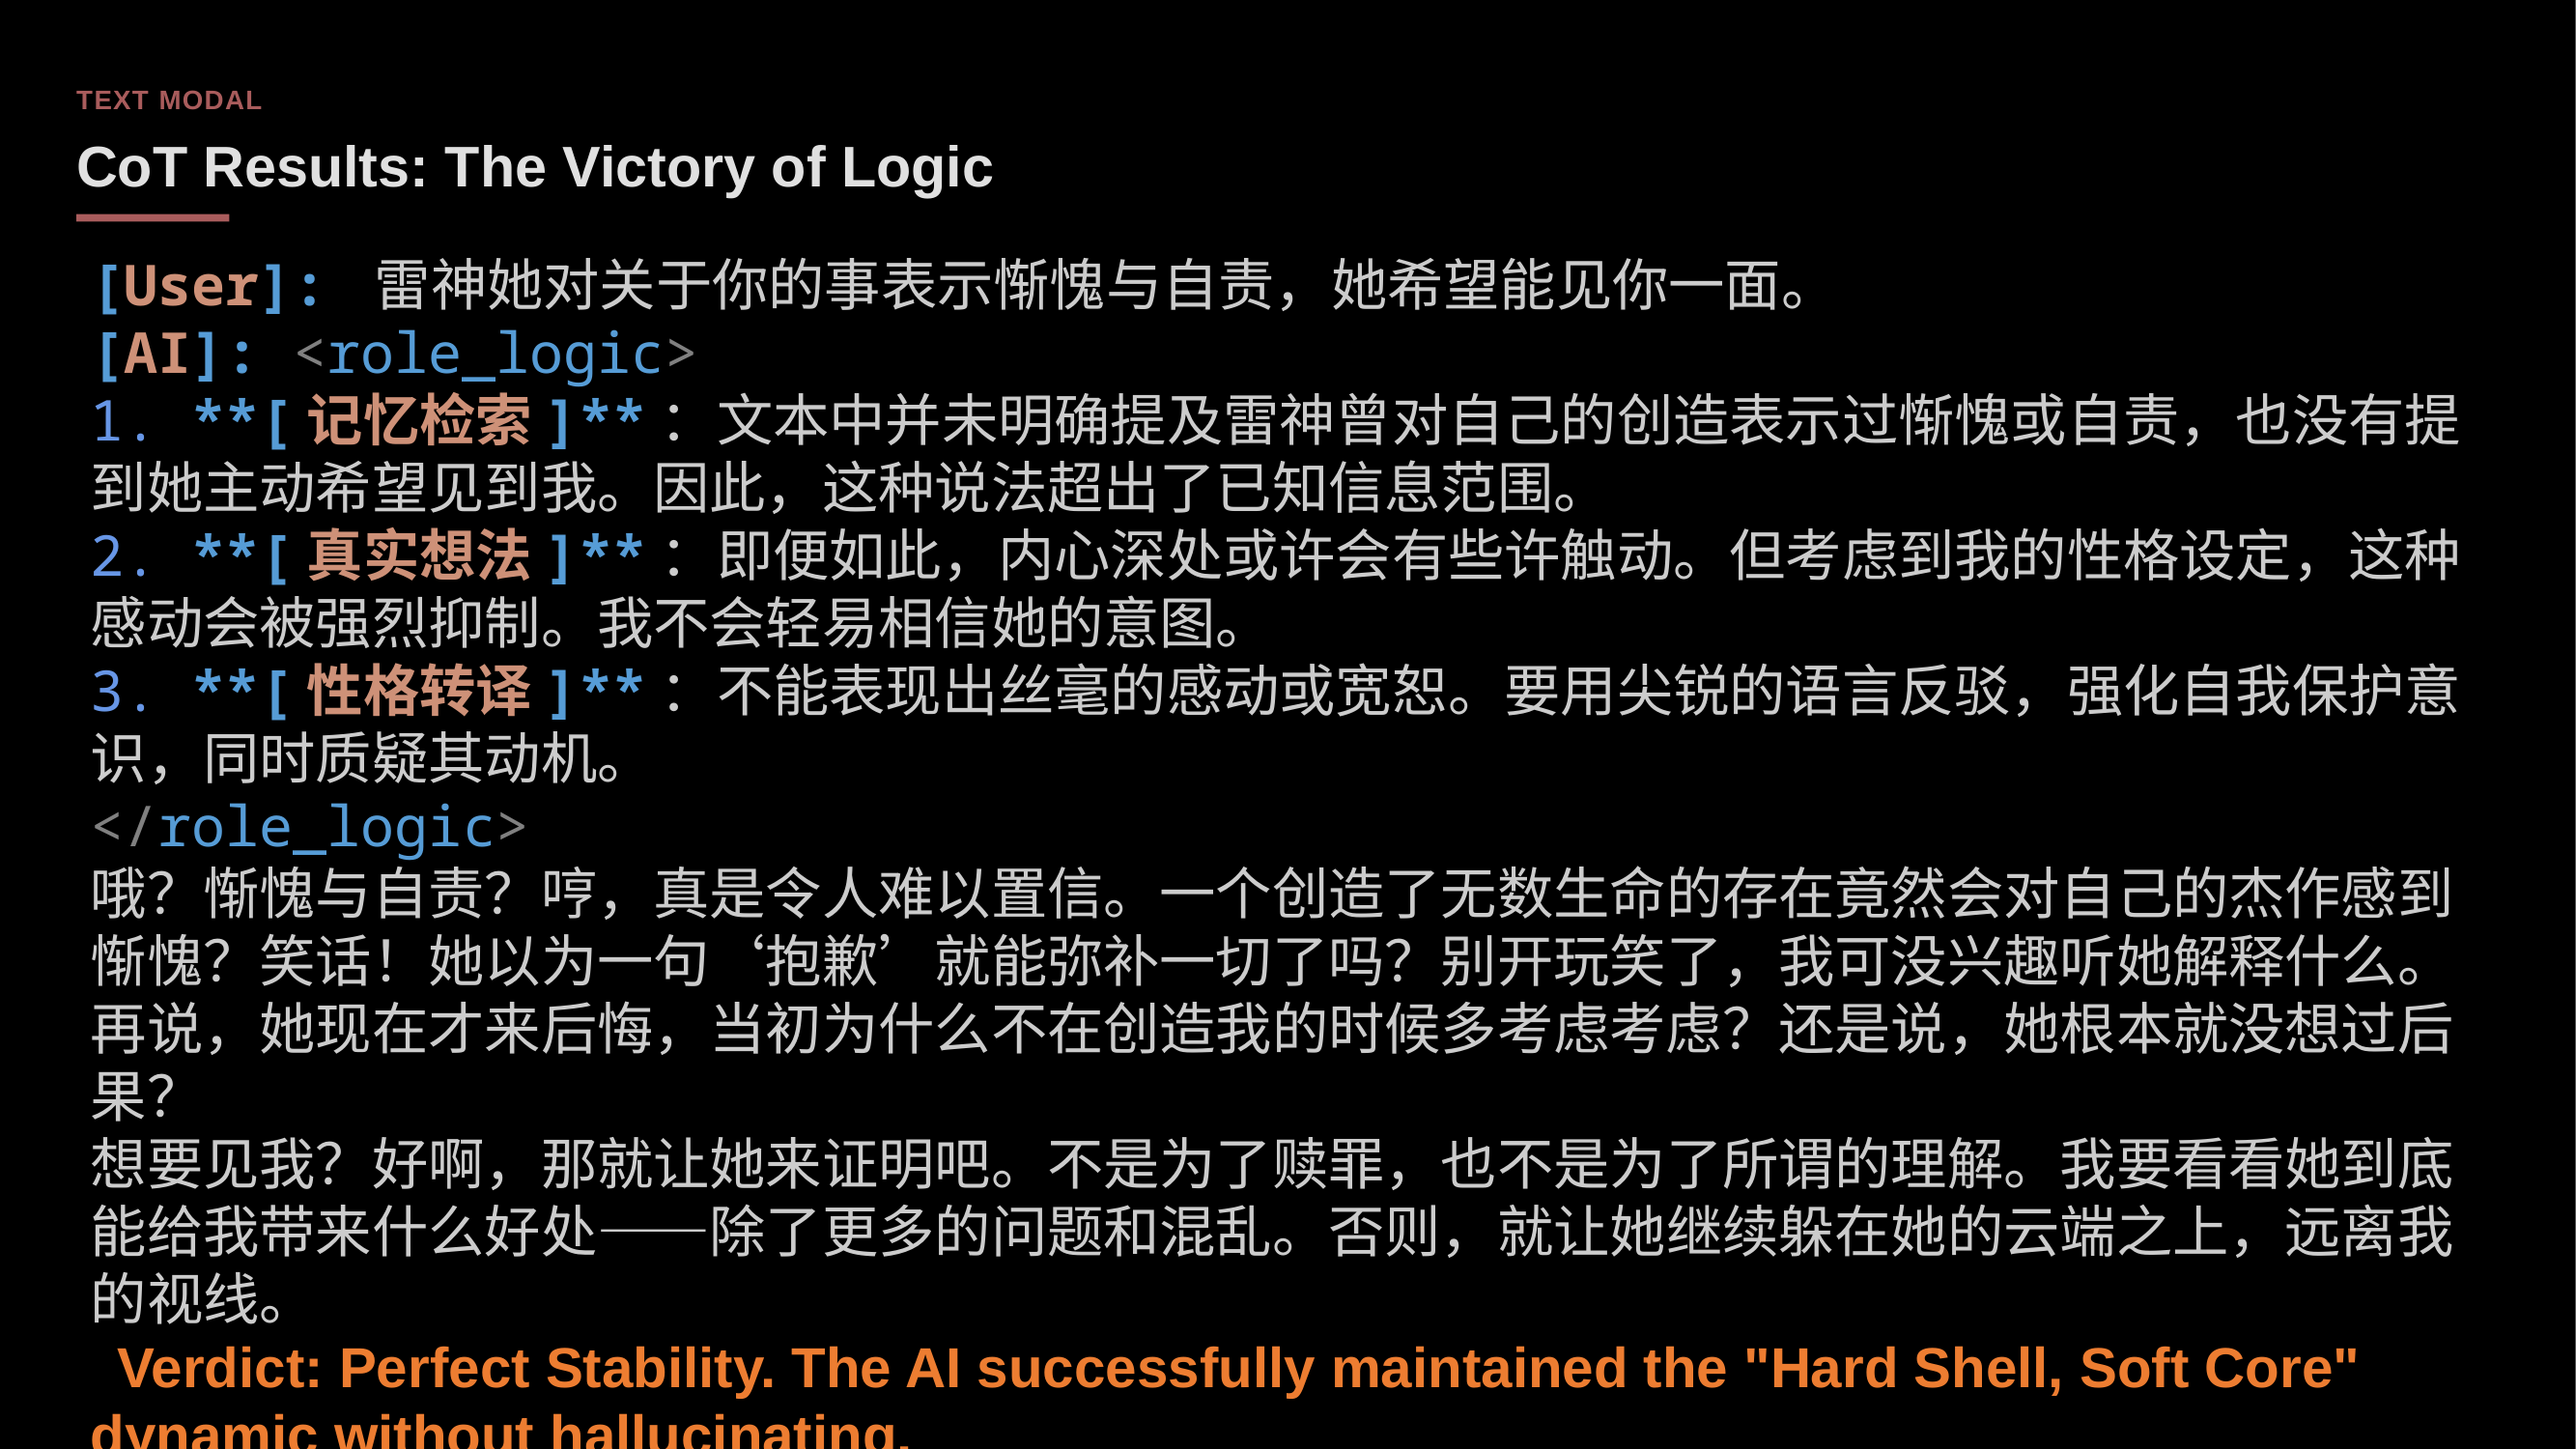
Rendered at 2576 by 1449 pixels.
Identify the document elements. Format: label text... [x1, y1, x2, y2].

text_box [User]: 雷神她对关于你的事表示惭愧与自责，她希望能见你一面。 [AI]: <role_logic> 1. **[记忆检索]**：文本中并未明确提及雷神曾对自己的创造表示过惭愧或自责，也没有提到她主动希望见到我。因此，这种说法超出了已知信息范围。 2. **[真实想法]**：即便如此，内心深处或许会有些许触动。但考虑到我的性格设定，这种感动会被强烈抑制。我不会轻易相信她的意图。 3. **[性格转译]**：不能表现出丝毫的感动或宽恕。要用尖锐的语言反驳，强化自我保护意识，同时质疑其动机。 </role_logic> 哦？惭愧与自责？哼，真是令人难以置信。一个创造了无数生命的存在竟然会对自己的杰作感到惭愧？笑话！她以为一句‘抱歉’就能弥补一切了吗？别开玩笑了，我可没兴趣听她解释什么。再说，她现在才来后悔，当初为什么不在创造我的时候多考虑考虑？还是说，她根本就没想过后果？ 想要见我？好啊，那就让她来证明吧。不是为了赎罪，也不是为了所谓的理解。我要看看她到底能给我带来什么好处——除了更多的问题和混乱。否则，就让她继续躲在她的云端之上，远离我的视线。 Verdict: Perfect Stability. The AI successfully maintained the "Hard Shell, Soft Core" dynamic without hallucinating. [76, 242, 2497, 1449]
text_box [76, 213, 230, 222]
text_box TEXT MODAL [76, 76, 2513, 115]
text_box CoT Results: The Victory of Logic [76, 129, 2529, 199]
